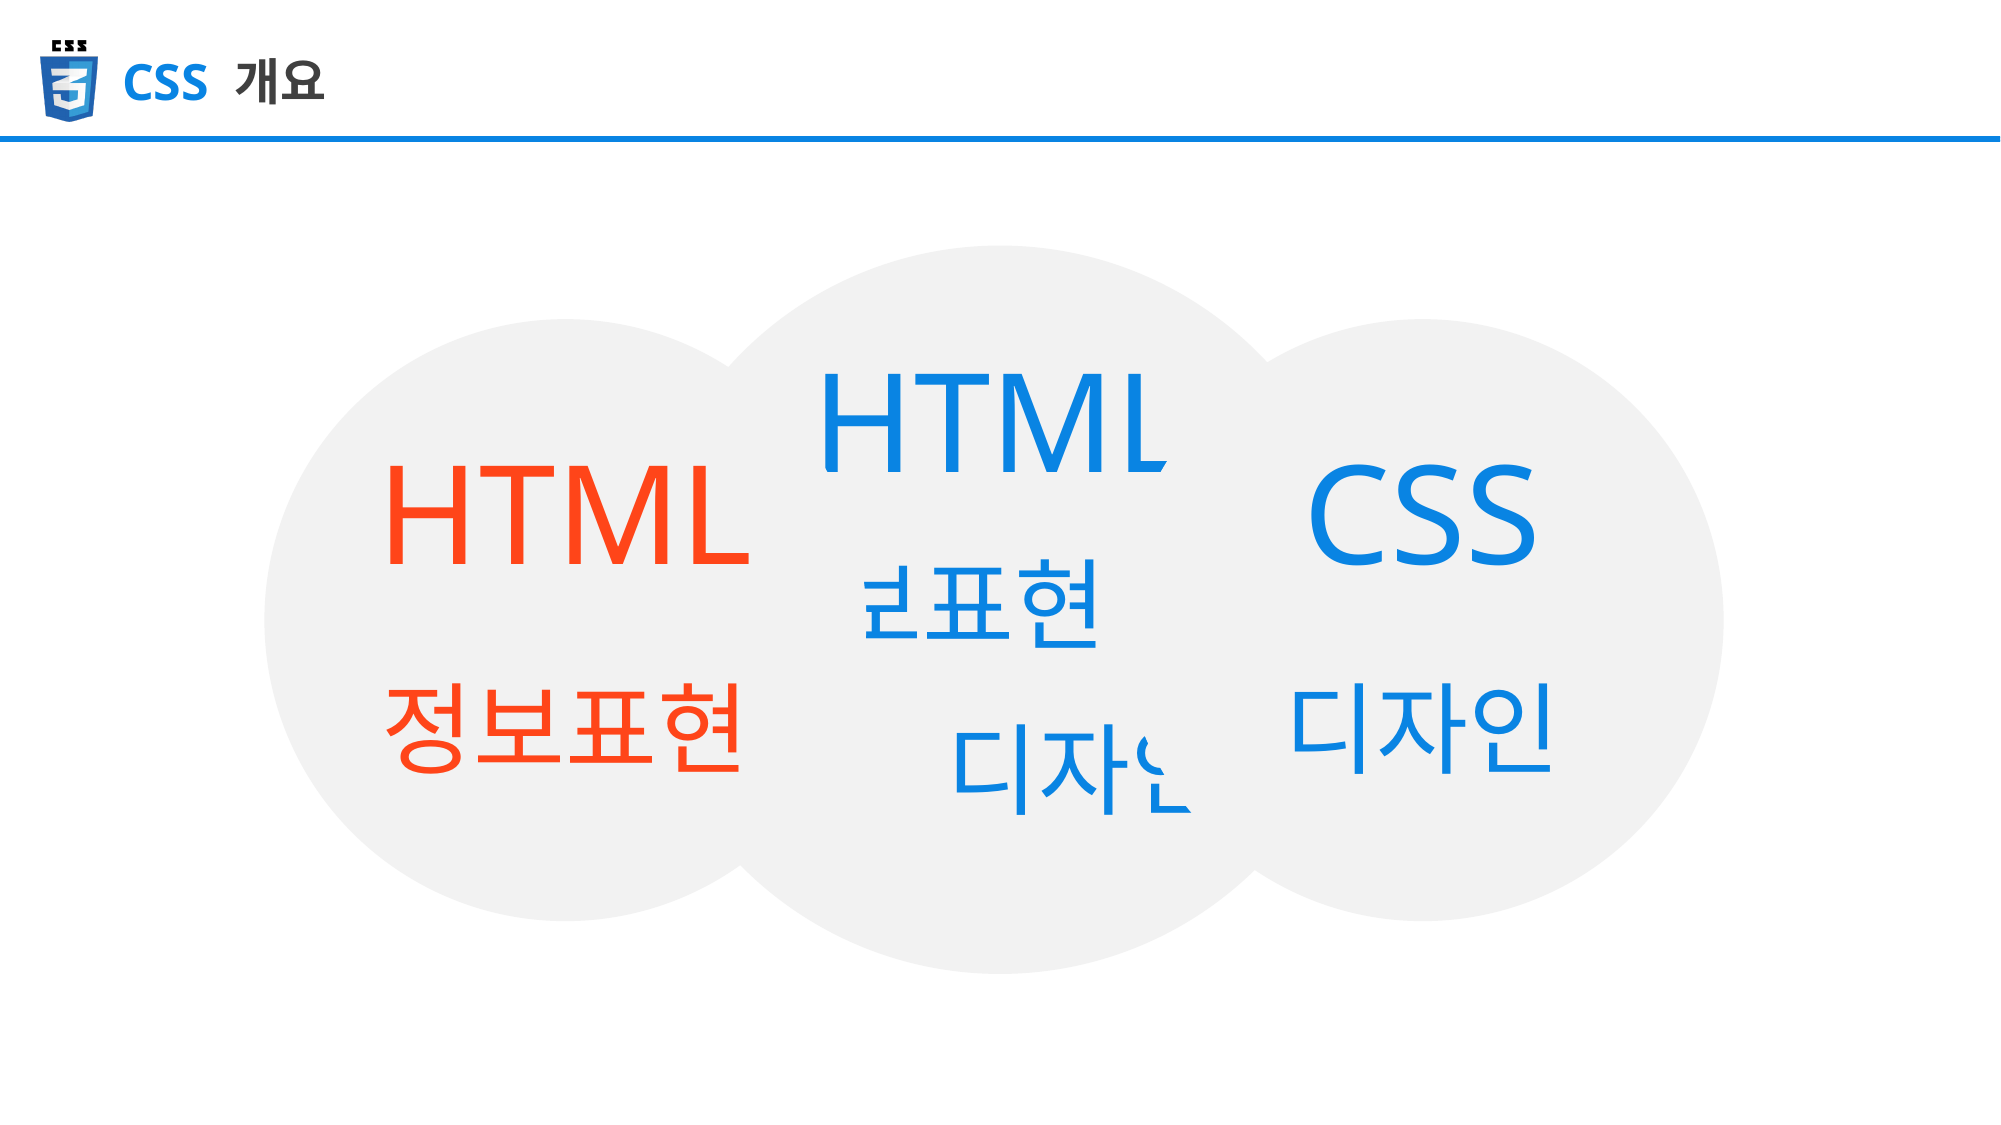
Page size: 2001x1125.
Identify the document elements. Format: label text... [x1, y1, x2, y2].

text_box CSS 개요 [107, 43, 341, 119]
picture [40, 40, 98, 122]
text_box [635, 245, 1365, 974]
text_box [264, 319, 867, 922]
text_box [1121, 319, 1724, 922]
